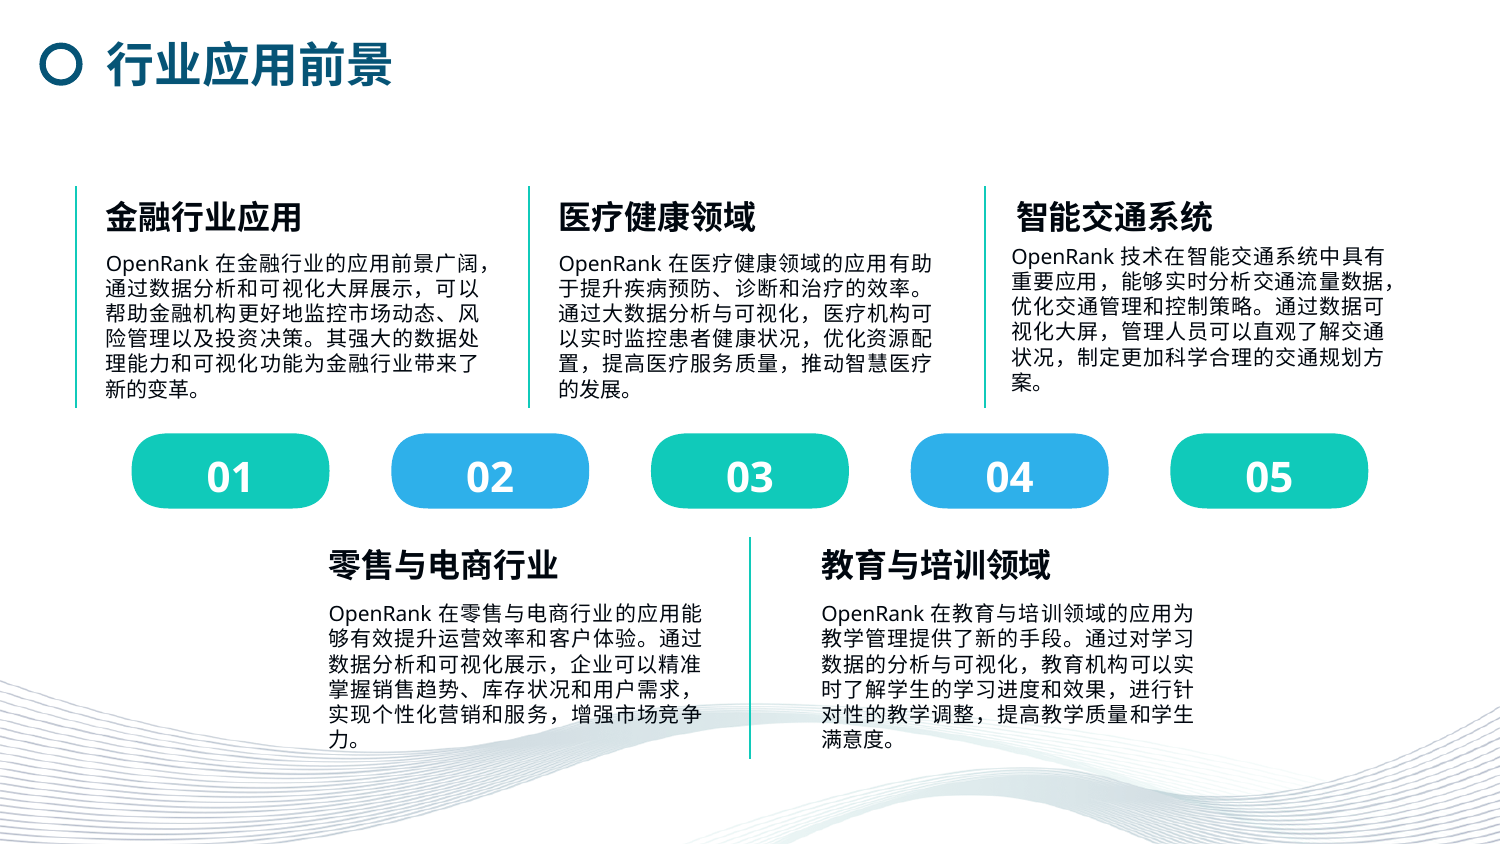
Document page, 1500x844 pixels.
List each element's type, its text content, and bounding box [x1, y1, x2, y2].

text_box [391, 433, 590, 509]
text_box OpenRank在零售与电商行业的应用能够有效提升运营效率和客户体验。通过数据分析和可视化展示，企业可以精准掌握销售趋势、库存状况和用户需求，实现个性化营销和服务，增强市场竞争力。 [312, 584, 718, 768]
text_box 金融行业应用 [90, 175, 514, 252]
text_box OpenRank技术在智能交通系统中具有重要应用，能够实时分析交通流量数据，优化交通管理和控制策略。通过数据可视化大屏，管理人员可以直观了解交通状况，制定更加科学合理的交通规划方案。 [995, 227, 1401, 411]
text_box 零售与电商行业 [313, 523, 737, 600]
text_box 医疗健康领域 [543, 175, 967, 252]
text_box 智能交通系统 [1000, 175, 1424, 252]
picture [0, 0, 1500, 844]
text_box [131, 433, 330, 509]
text_box OpenRank在金融行业的应用前景广阔，通过数据分析和可视化大屏展示，可以帮助金融机构更好地监控市场动态、风险管理以及投资决策。其强大的数据处理能力和可视化功能为金融行业带来了新的变革。 [90, 234, 496, 417]
text_box [650, 433, 849, 509]
text_box 行业应用前景 [91, 11, 1500, 109]
text_box [910, 433, 1109, 509]
text_box OpenRank在教育与培训领域的应用为教学管理提供了新的手段。通过对学习数据的分析与可视化，教育机构可以实时了解学生的学习进度和效果，进行针对性的教学调整，提高教学质量和学生满意度。 [805, 584, 1211, 768]
text_box OpenRank在医疗健康领域的应用有助于提升疾病预防、诊断和治疗的效率。通过大数据分析与可视化，医疗机构可以实时监控患者健康状况，优化资源配置，提高医疗服务质量，推动智慧医疗的发展。 [542, 234, 948, 417]
text_box 04 [942, 434, 1077, 517]
text_box [1170, 433, 1369, 509]
text_box 03 [682, 434, 818, 517]
text_box 05 [1202, 434, 1337, 517]
text_box 教育与培训领域 [805, 523, 1229, 600]
text_box 01 [163, 434, 298, 517]
text_box 02 [423, 434, 558, 517]
text_box [42, 45, 80, 83]
